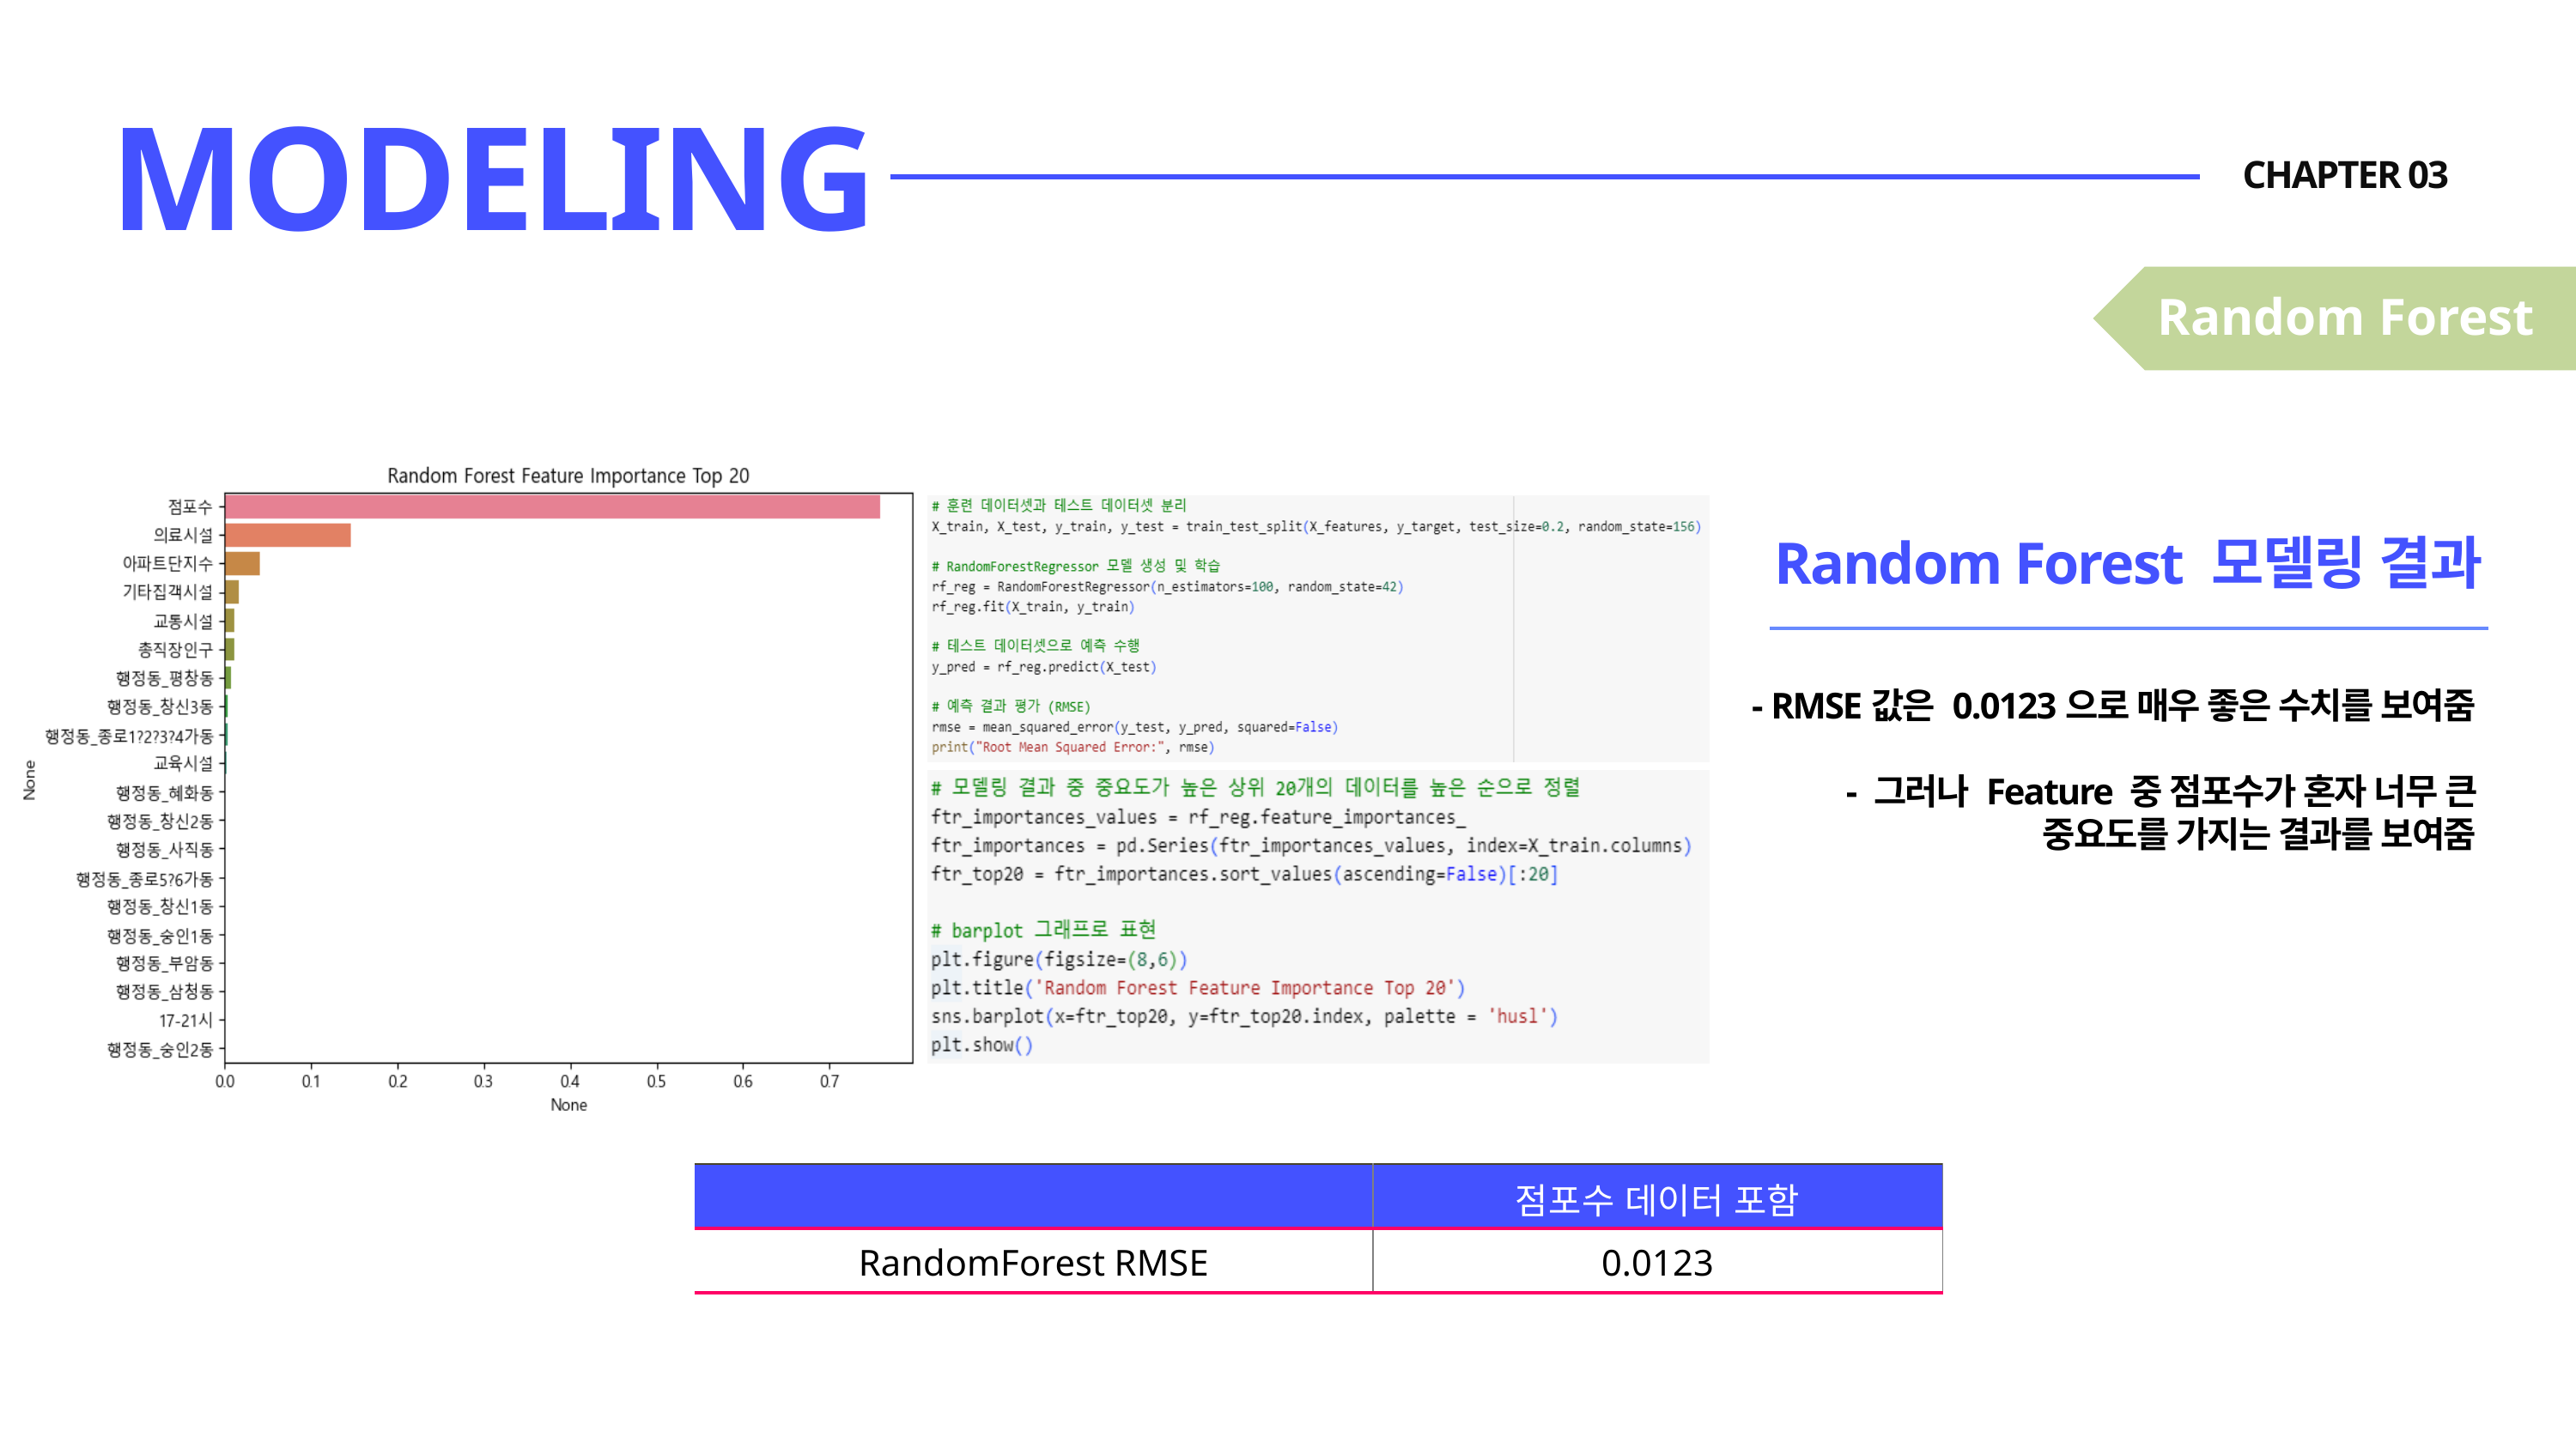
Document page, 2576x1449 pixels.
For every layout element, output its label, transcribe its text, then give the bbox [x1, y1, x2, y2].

text_box MODELING [97, 81, 1058, 266]
table_cell RandomForest RMSE [695, 1230, 1372, 1291]
table_header 점포수 데이터 포함 [1374, 1165, 1942, 1227]
text_box Random Forest 모델링 결과 [1716, 520, 2496, 603]
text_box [1518, 266, 2576, 371]
text_box - RMSE값은 0.0123으로 매우 좋은 수치를 보여줌 - 그러나 Feature 중 점포수가 혼자 너무 큰 중요도를 가지는 결과를 보여줌 [1730, 676, 2489, 905]
table_cell 0.0123 [1374, 1230, 1942, 1291]
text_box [10, 456, 1710, 1122]
table_header [695, 1165, 1372, 1227]
text_box CHAPTER 03 [2136, 144, 2556, 203]
